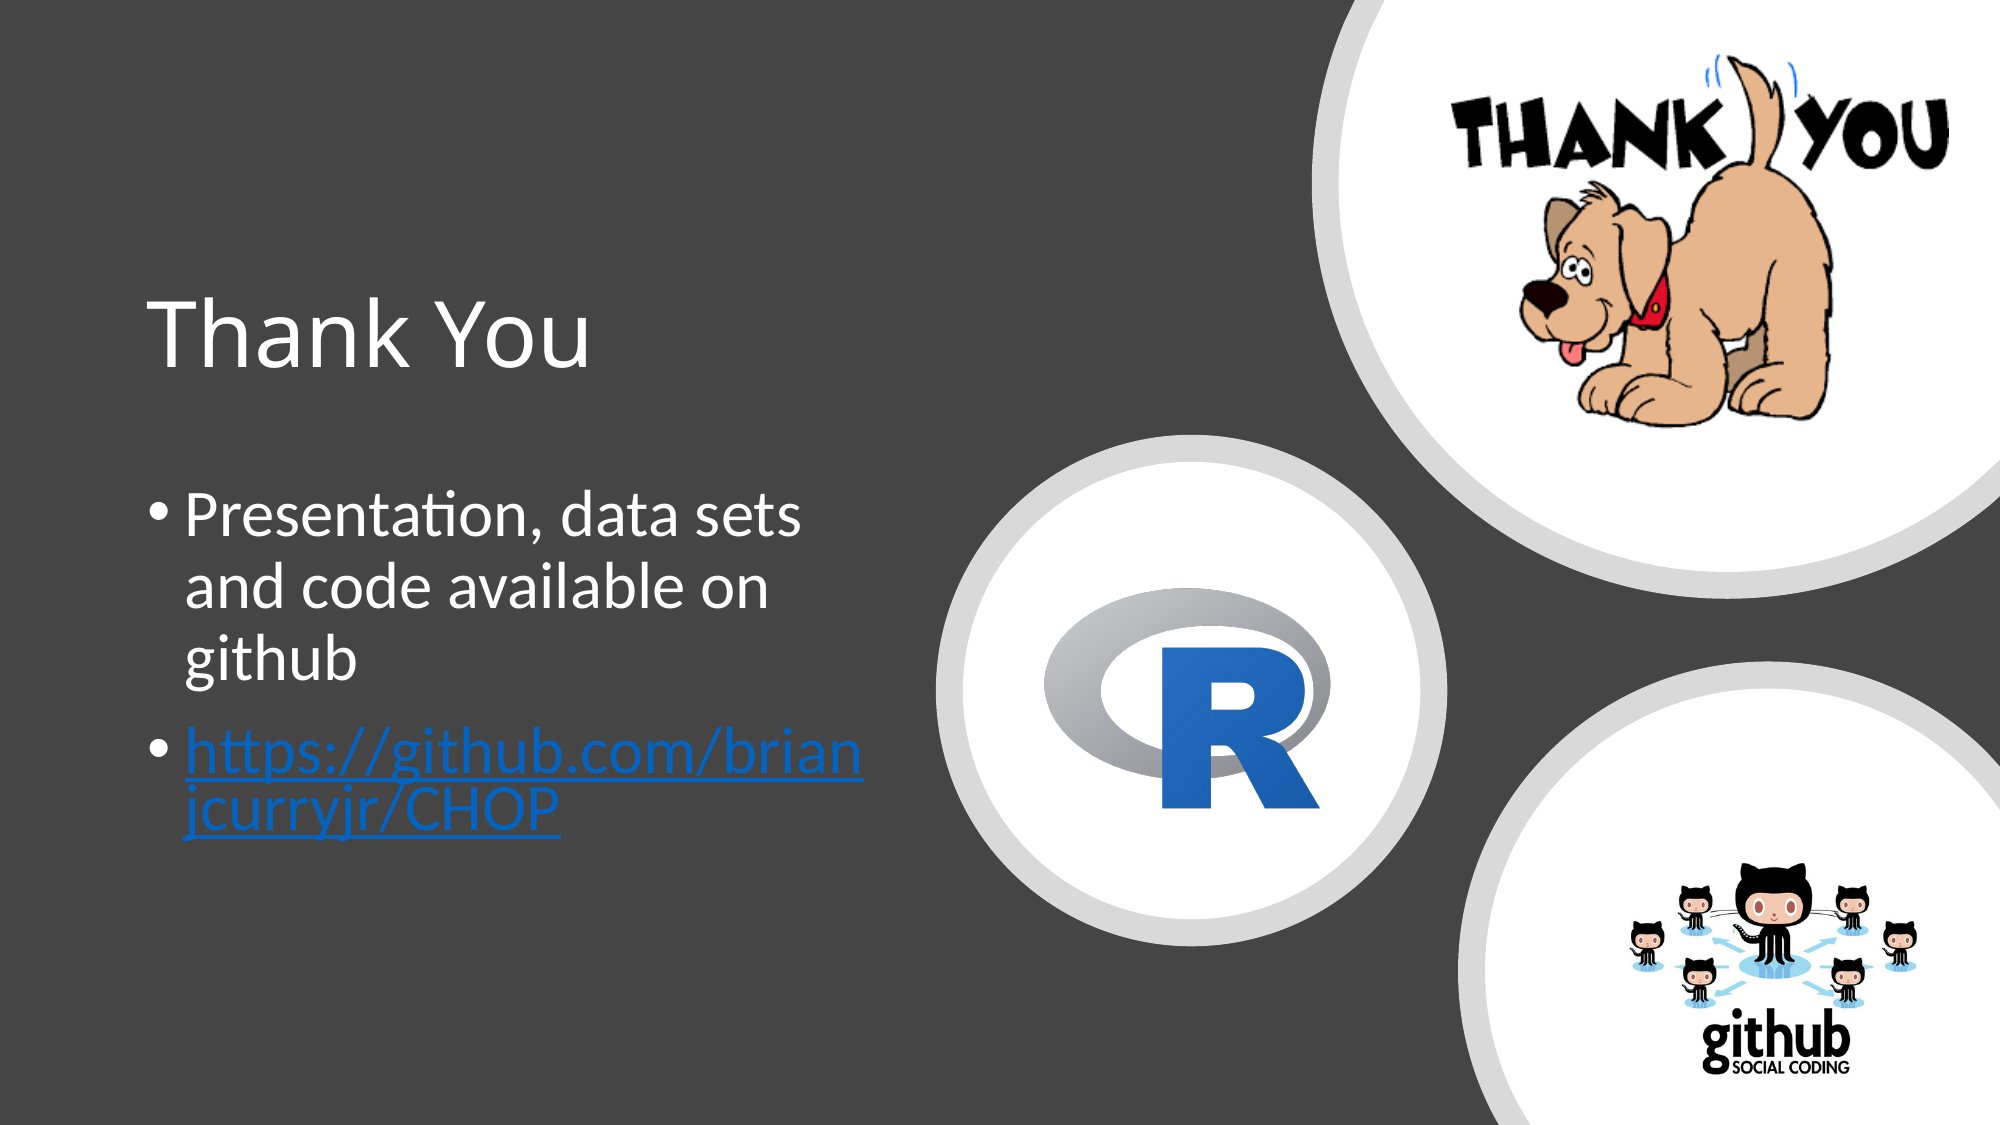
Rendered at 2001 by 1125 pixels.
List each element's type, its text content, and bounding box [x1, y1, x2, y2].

text_box [1310, 0, 2000, 600]
text_box [1337, 0, 2000, 573]
picture [1044, 587, 1331, 809]
picture [1451, 54, 1949, 429]
text_box [1456, 660, 2000, 1125]
text_box [934, 433, 1449, 948]
text_box [1484, 687, 2000, 1125]
list Presentation, data sets and code available on github https://github.com/brianjcurryjr/CHOP [132, 471, 880, 994]
title Thank You [131, 229, 998, 447]
text_box [961, 460, 1422, 921]
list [1571, 814, 1967, 1079]
